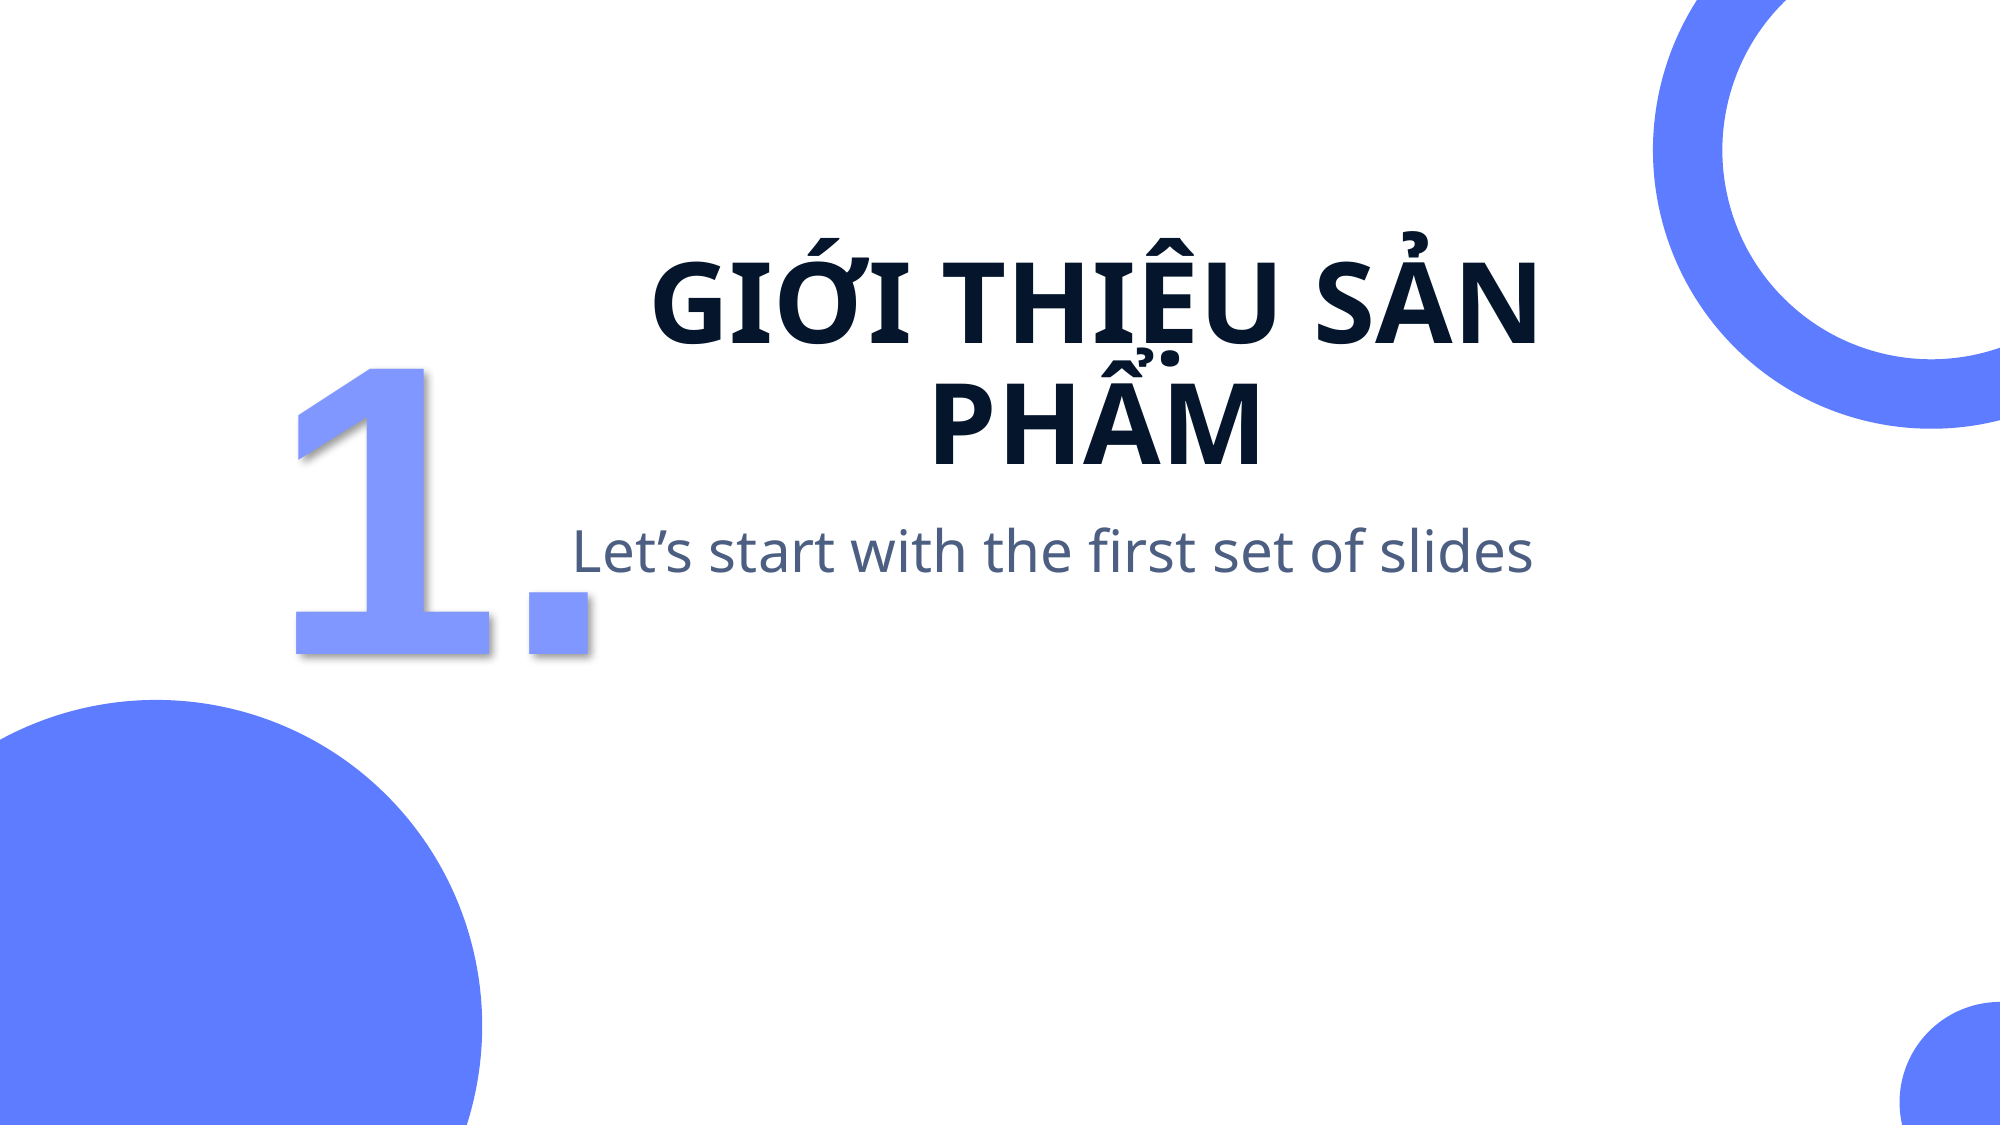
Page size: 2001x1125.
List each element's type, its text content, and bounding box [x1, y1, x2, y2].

text_box GIỚI THIỆU SẢN PHẨM [671, 322, 1707, 490]
text_box [1898, 1000, 2000, 1125]
text_box [1651, 0, 2000, 430]
text_box Let’s start with the first set of slides [671, 503, 1663, 563]
text_box [0, 698, 484, 1125]
text_box 1. [226, 293, 661, 686]
